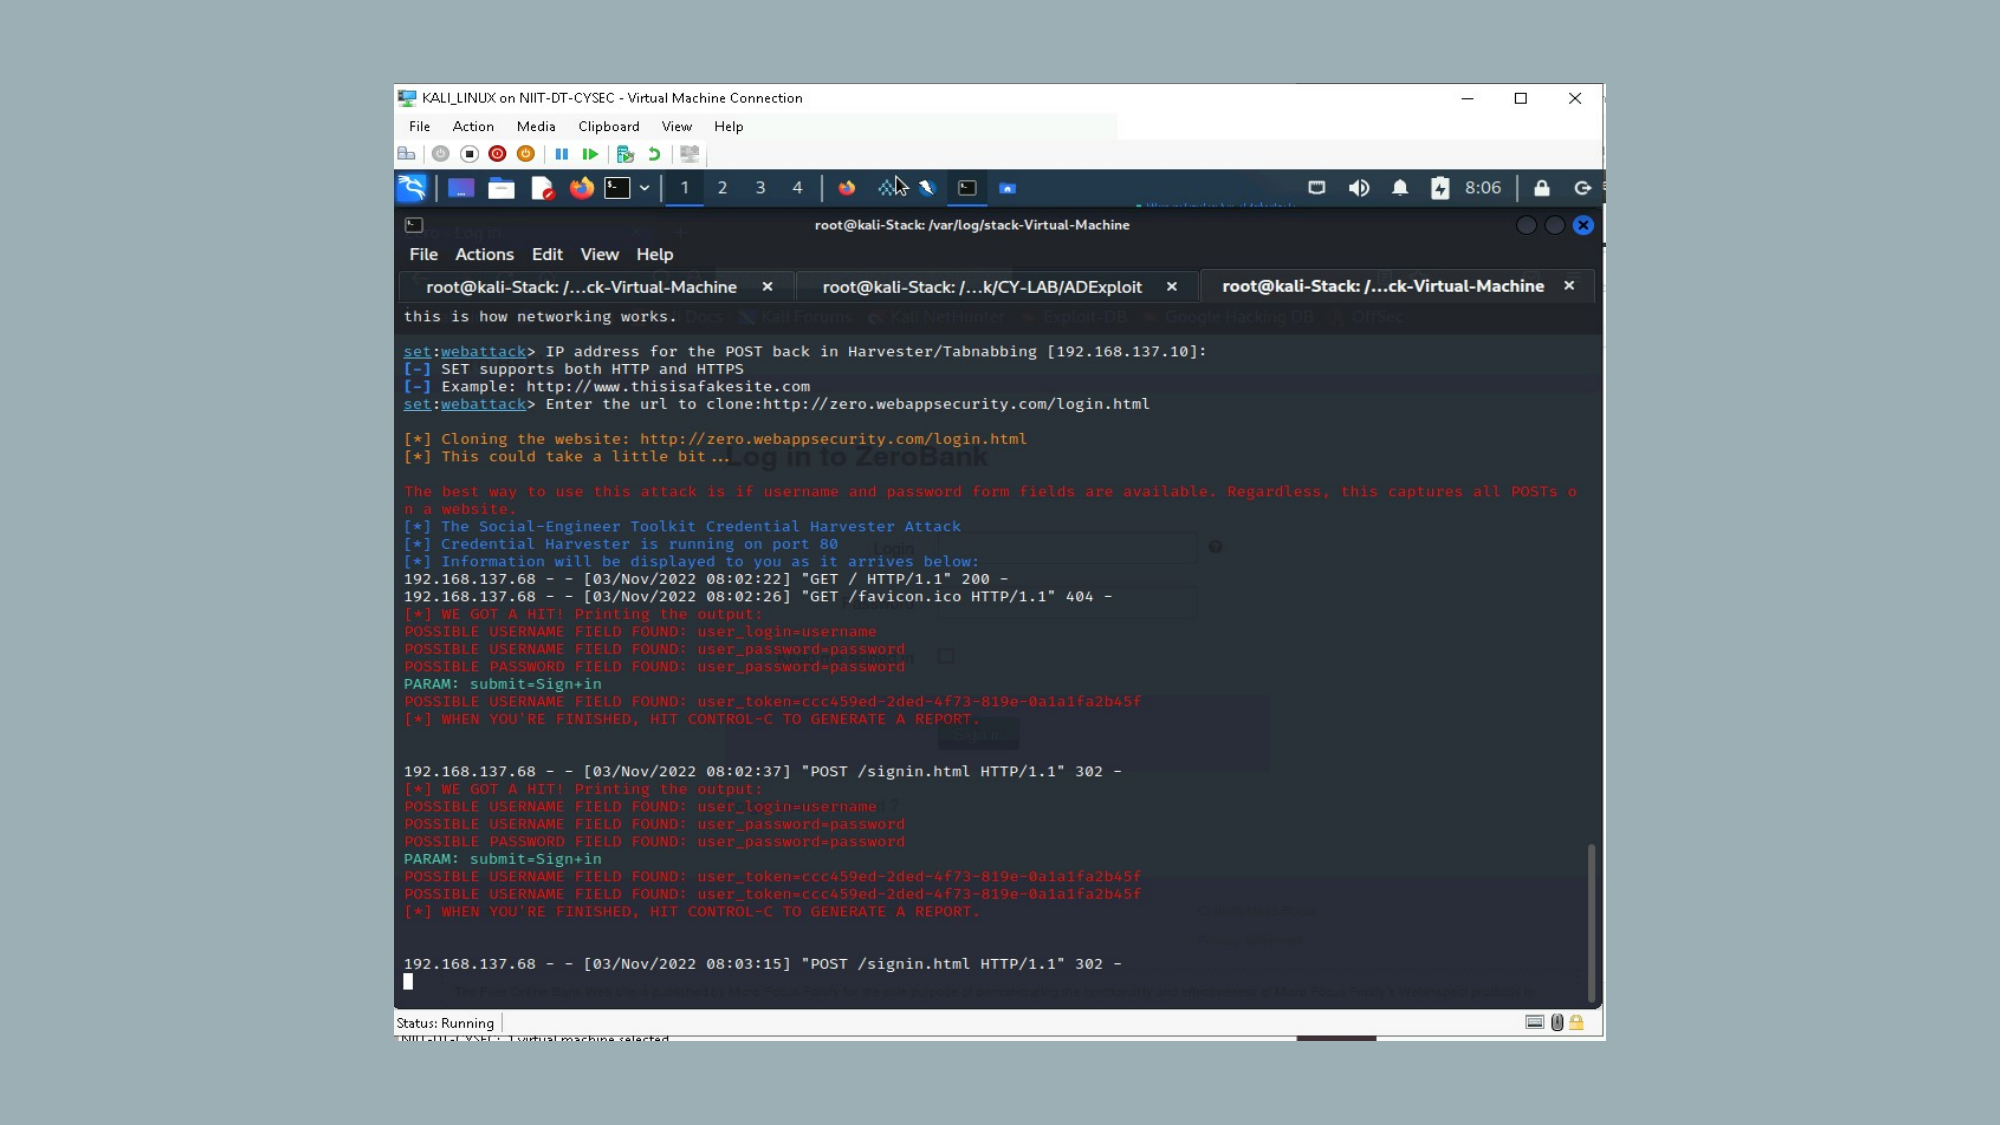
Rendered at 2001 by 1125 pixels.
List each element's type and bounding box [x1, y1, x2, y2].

picture [394, 83, 1606, 1041]
